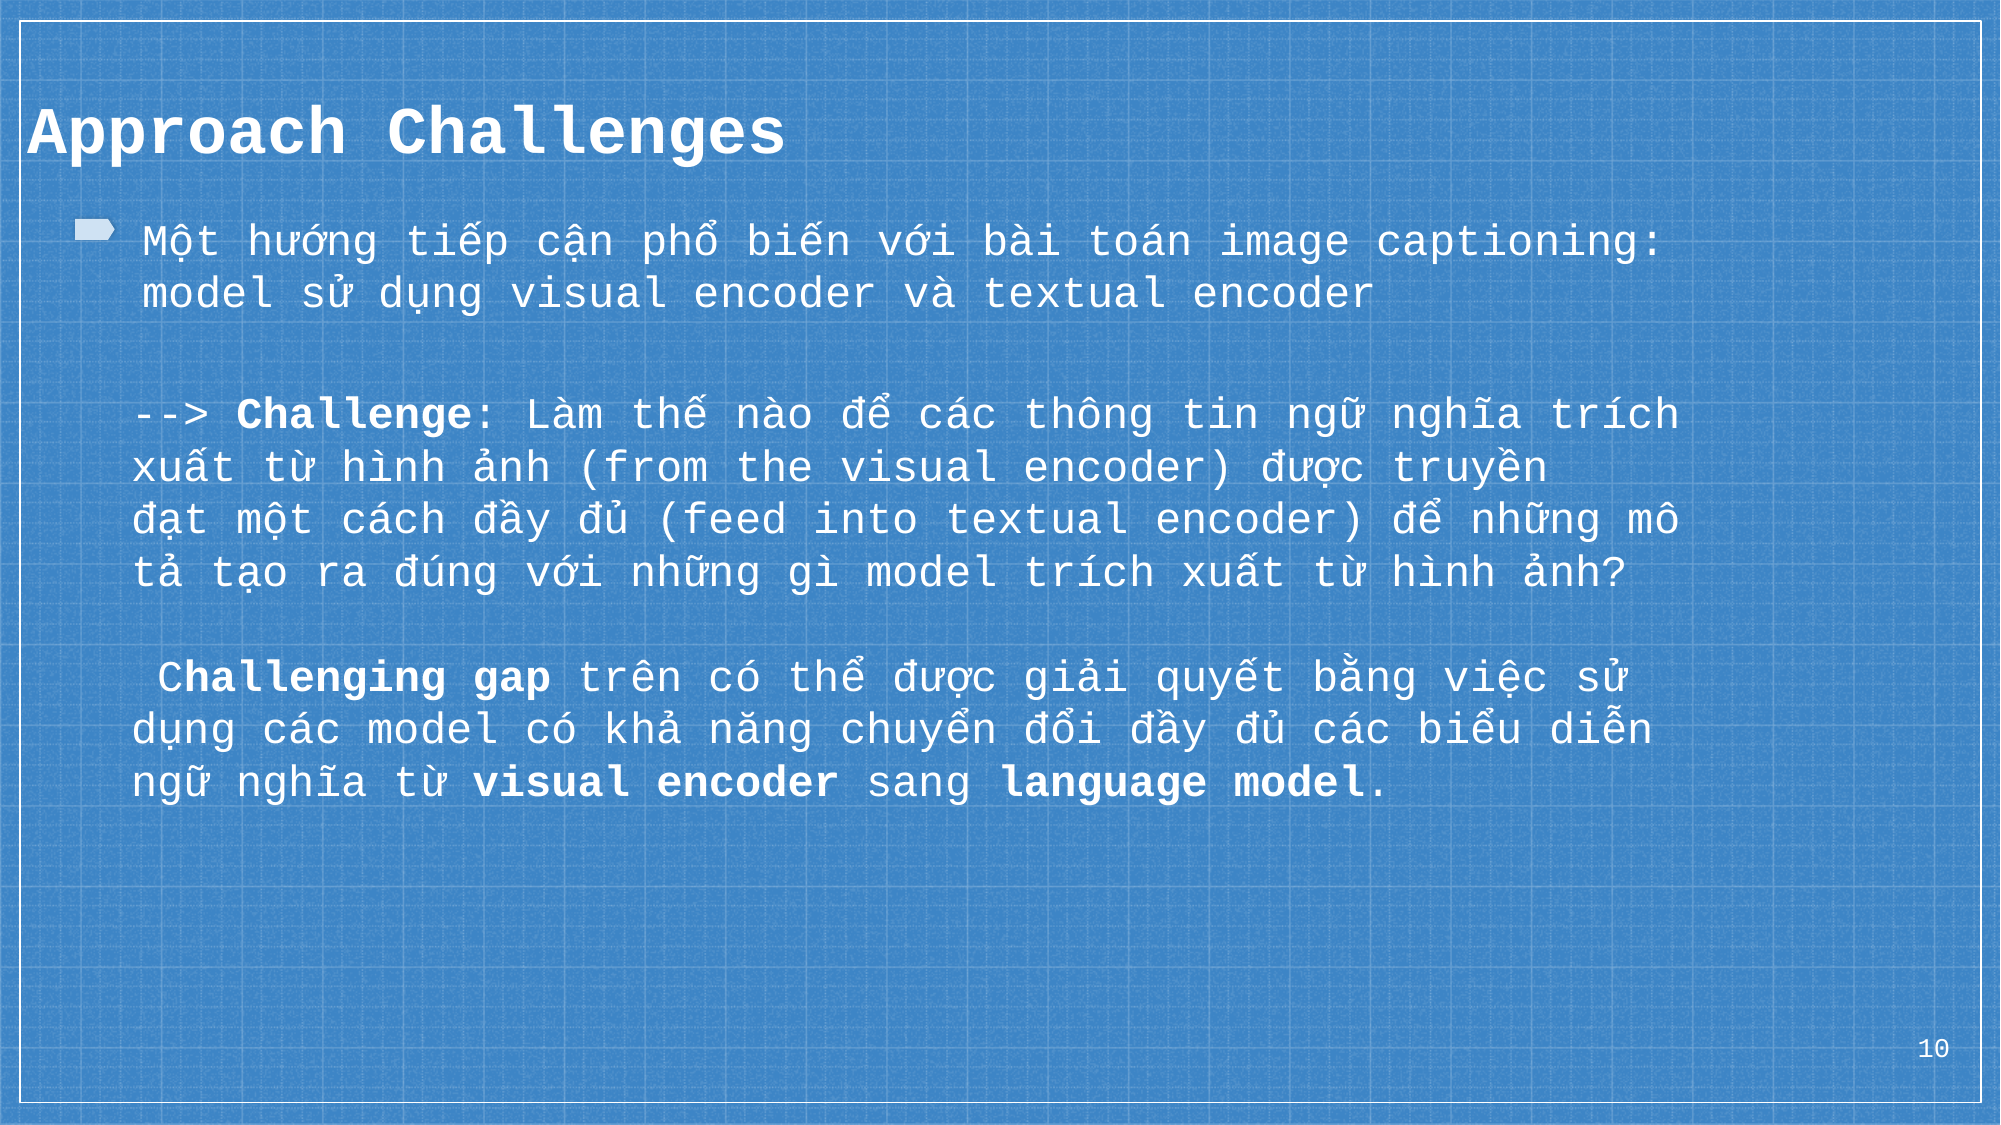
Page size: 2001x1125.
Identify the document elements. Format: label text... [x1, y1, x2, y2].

picture [0, 0, 2000, 1125]
text_box --> Challenge: Làm thế nào để các thông tin ngữ nghĩa trích xuất từ hình ảnh (from the visual encoder) được truyền đạt một cách đầy đủ (feed into textual encoder) để những mô tả tạo ra đúng với những gì model trích xuất từ hình ảnh? Challenging gap trên có thể được giải quyết bằng việc sử dụng các model có khả năng chuyển đổi đầy đủ các biểu diễn ngữ nghĩa từ visual encoder sang language model. [116, 325, 1701, 813]
text_box Approach Challenges [12, 79, 803, 175]
text_box [75, 218, 115, 240]
slide_number 10 [1864, 1015, 1966, 1079]
text_box Một hướng tiếp cận phổ biến với bài toán image captioning: model sử dụng visual encoder và textual encoder [127, 203, 1690, 324]
